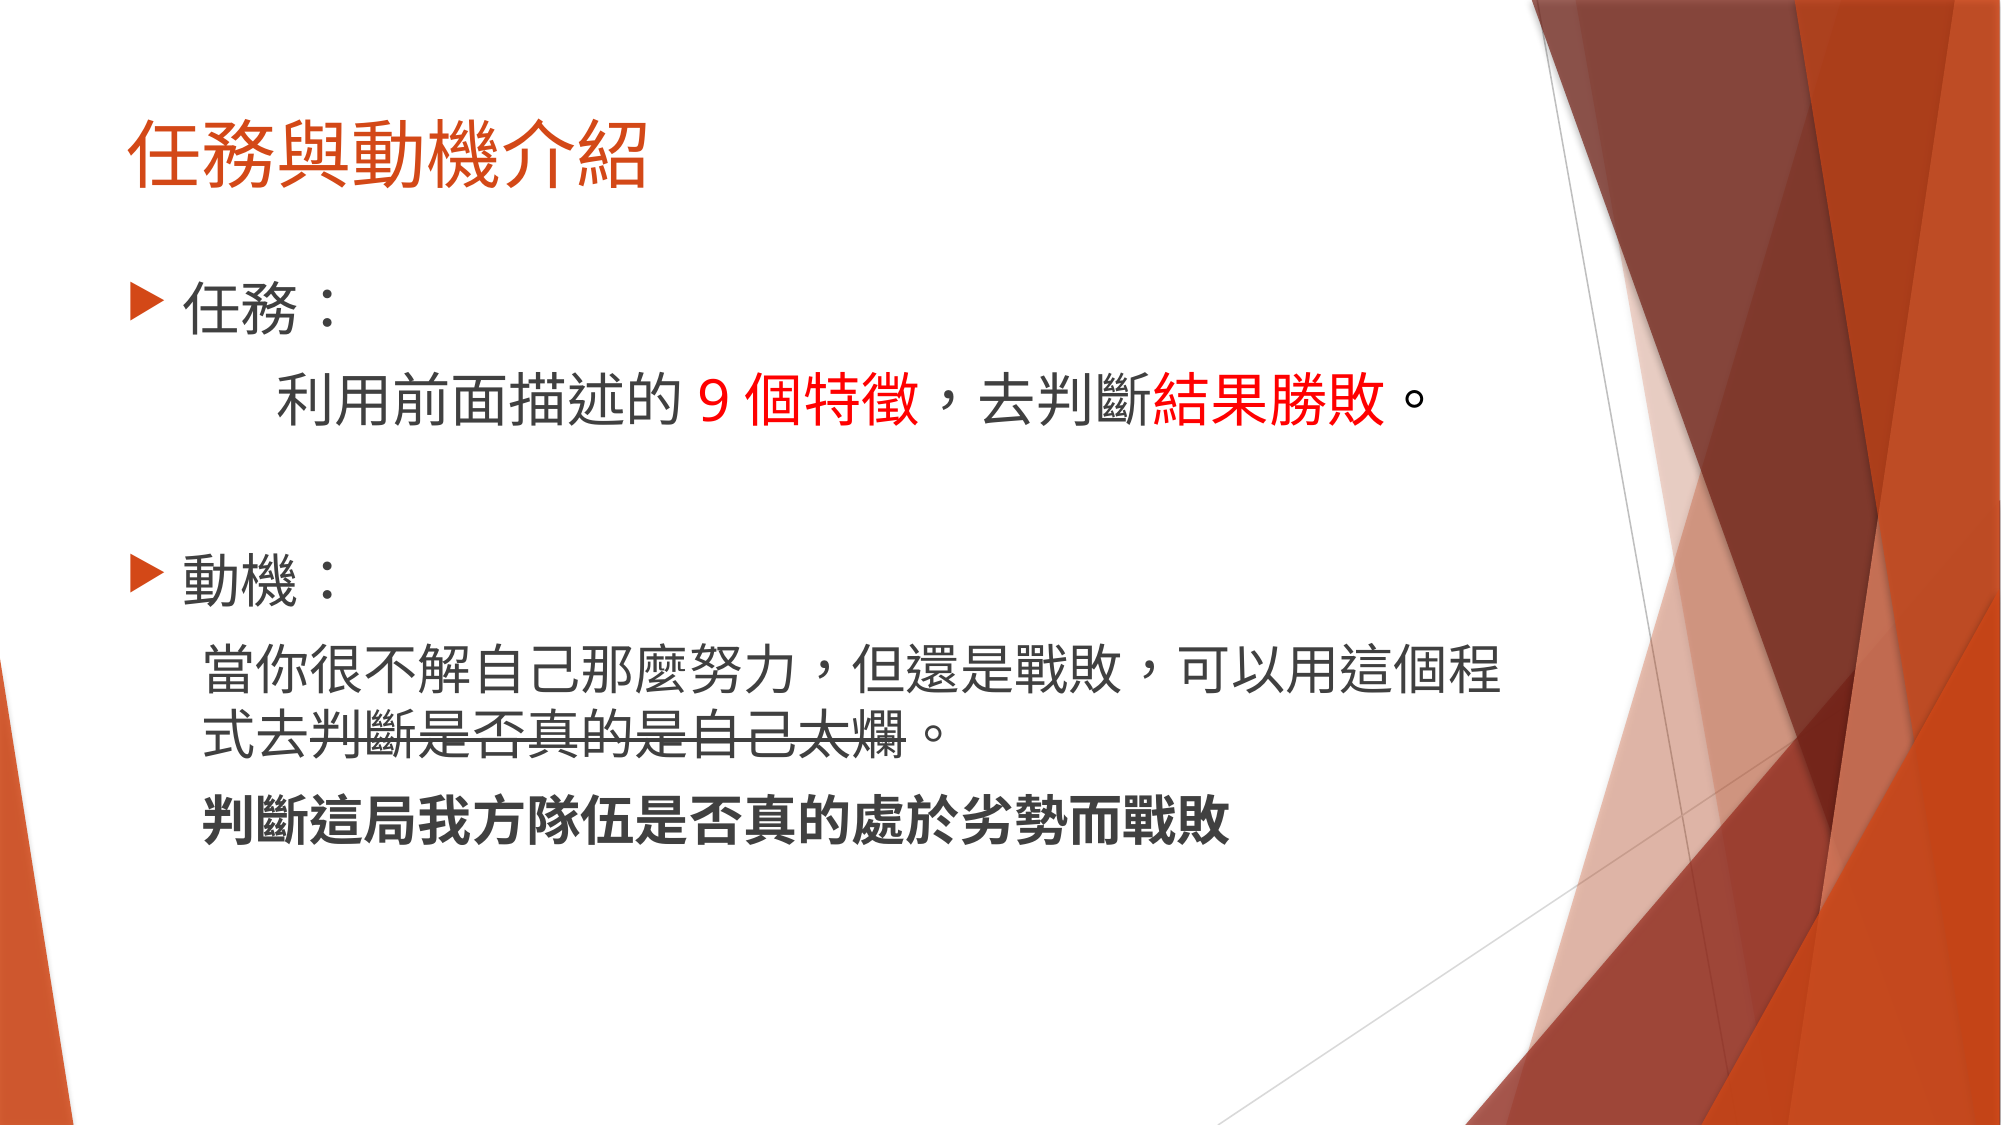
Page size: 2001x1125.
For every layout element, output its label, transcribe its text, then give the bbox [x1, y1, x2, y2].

title 任務與動機介紹 [111, 99, 1522, 264]
list 任務： 利用前面描述的9個特徵，去判斷結果勝敗。 動機： 當你很不解自己那麼努力，但還是戰敗，可以用這個程式去判斷是否真的是自己太爛。 判斷這局我方隊伍是否真的處於劣勢而戰敗 [111, 264, 1522, 991]
